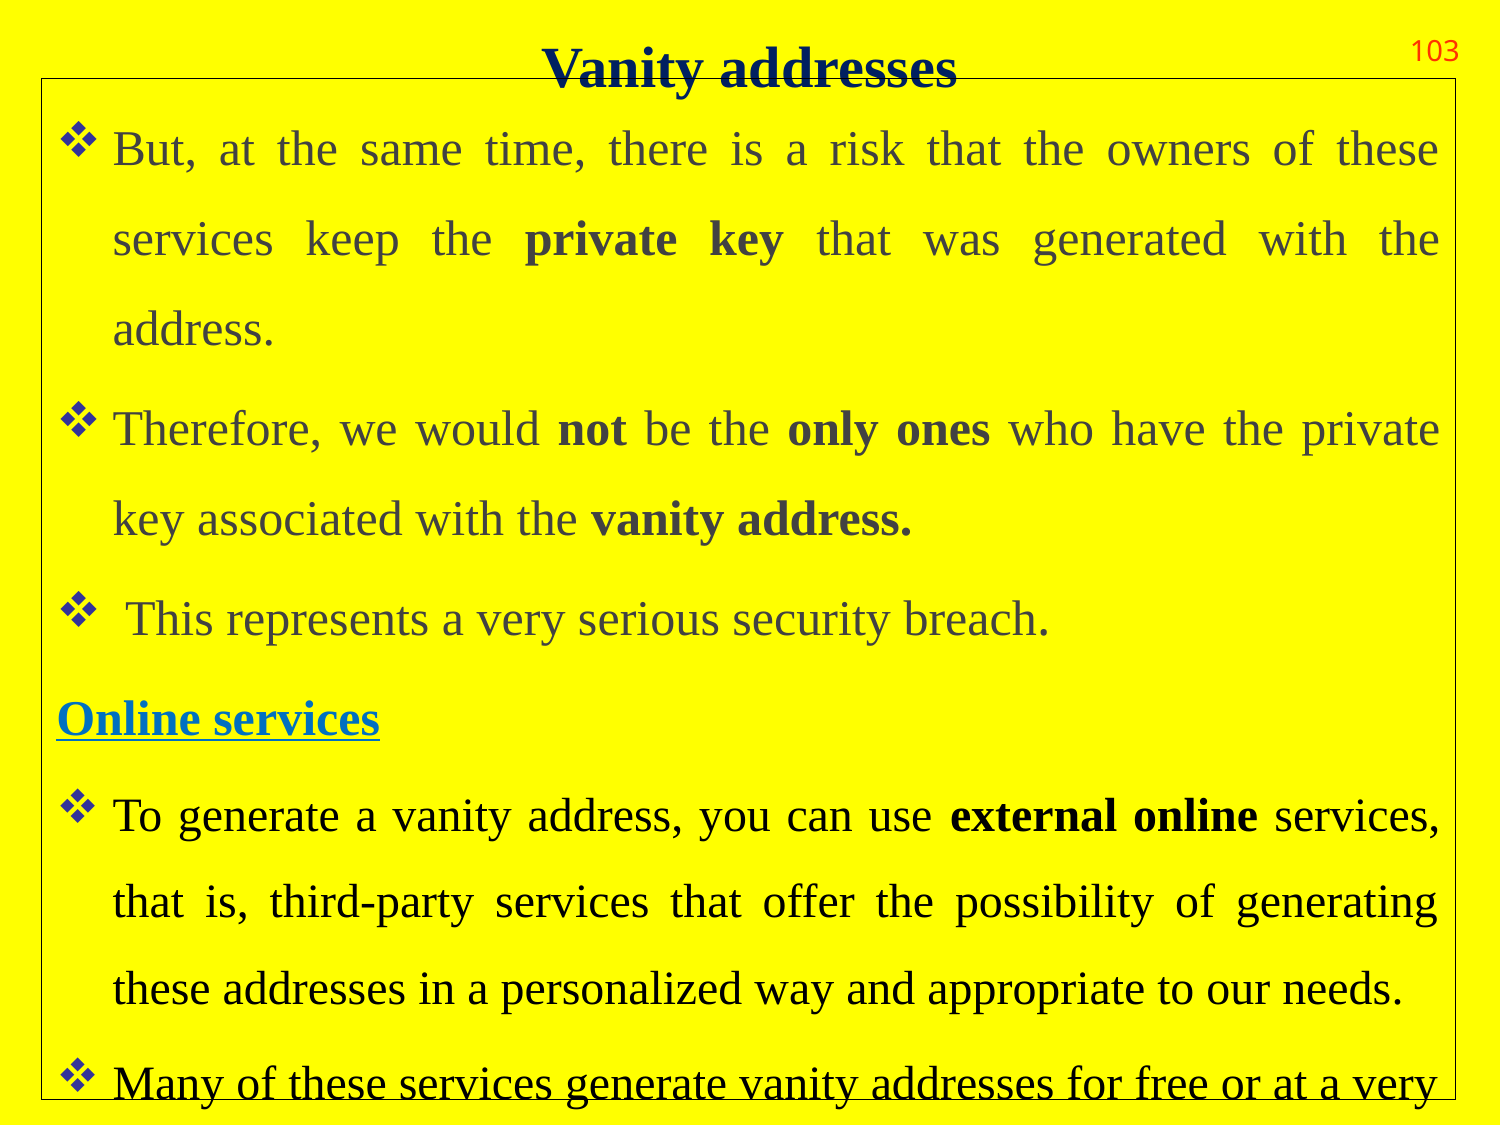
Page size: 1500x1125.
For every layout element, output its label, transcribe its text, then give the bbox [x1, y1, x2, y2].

slide_number 103 [1124, 24, 1476, 104]
list But, at the same time, there is a risk that the owners of these services keep the private key that was generated with the address. Therefore, we would not be the only ones who have the private key associated with the vanity address. This represents a very serious security breach. Online services To generate a vanity address, you can use external online services, that is, third-party services that offer the possibility of generating these addresses in a personalized way and appropriate to our needs. Many of these services generate vanity addresses for free or at a very low cost. However, as already mentioned above, letting a third party get involved in generating your address that we are going to use is extremely dangerous, it could mean that said user also keeps the private keys associated with the created address and get hold of all money deposited at that address. Do not use this form of generation if not as an educational action. [41, 78, 1456, 1100]
title Vanity addresses [75, 24, 1124, 78]
